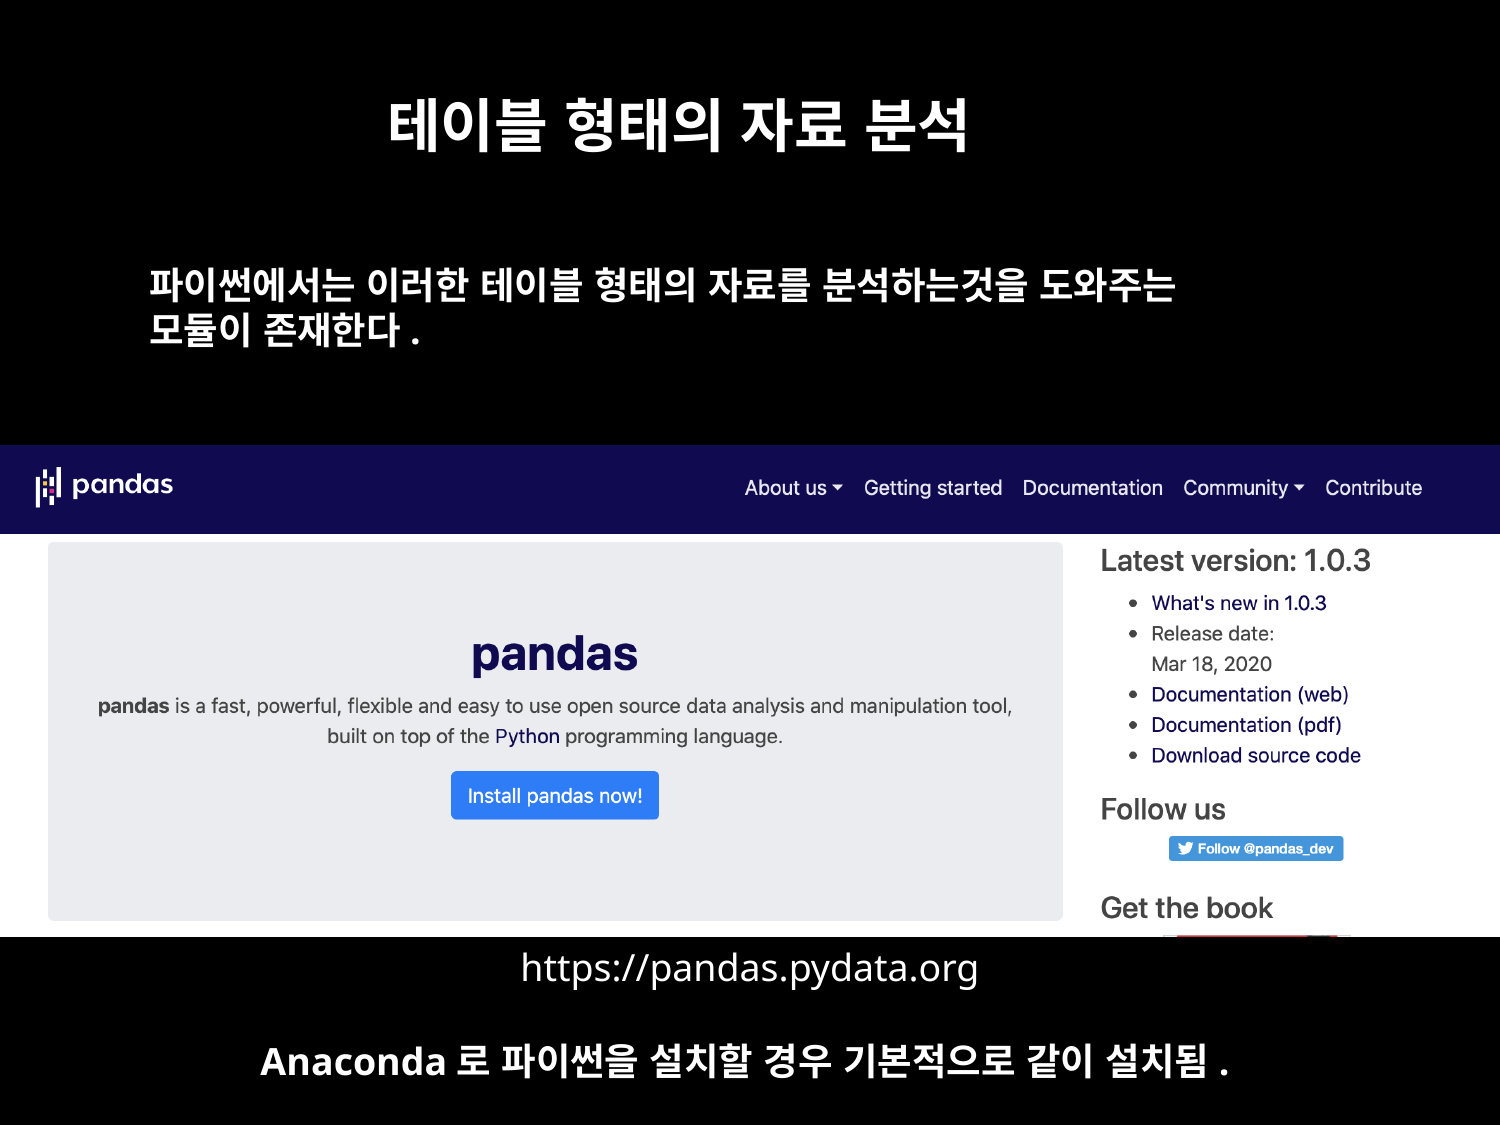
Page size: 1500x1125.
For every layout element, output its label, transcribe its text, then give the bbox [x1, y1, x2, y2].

text_box https://pandas.pydata.org [505, 937, 995, 996]
title 테이블 형태의 자료 분석 [0, 34, 1003, 222]
picture [0, 445, 1500, 937]
text_box 파이썬에서는 이러한 테이블 형태의 자료를 분석하는것을 도와주는 모듈이 존재한다. [134, 254, 1204, 359]
text_box Anaconda로 파이썬을 설치할 경우 기본적으로 같이 설치됨. [245, 1030, 1255, 1091]
